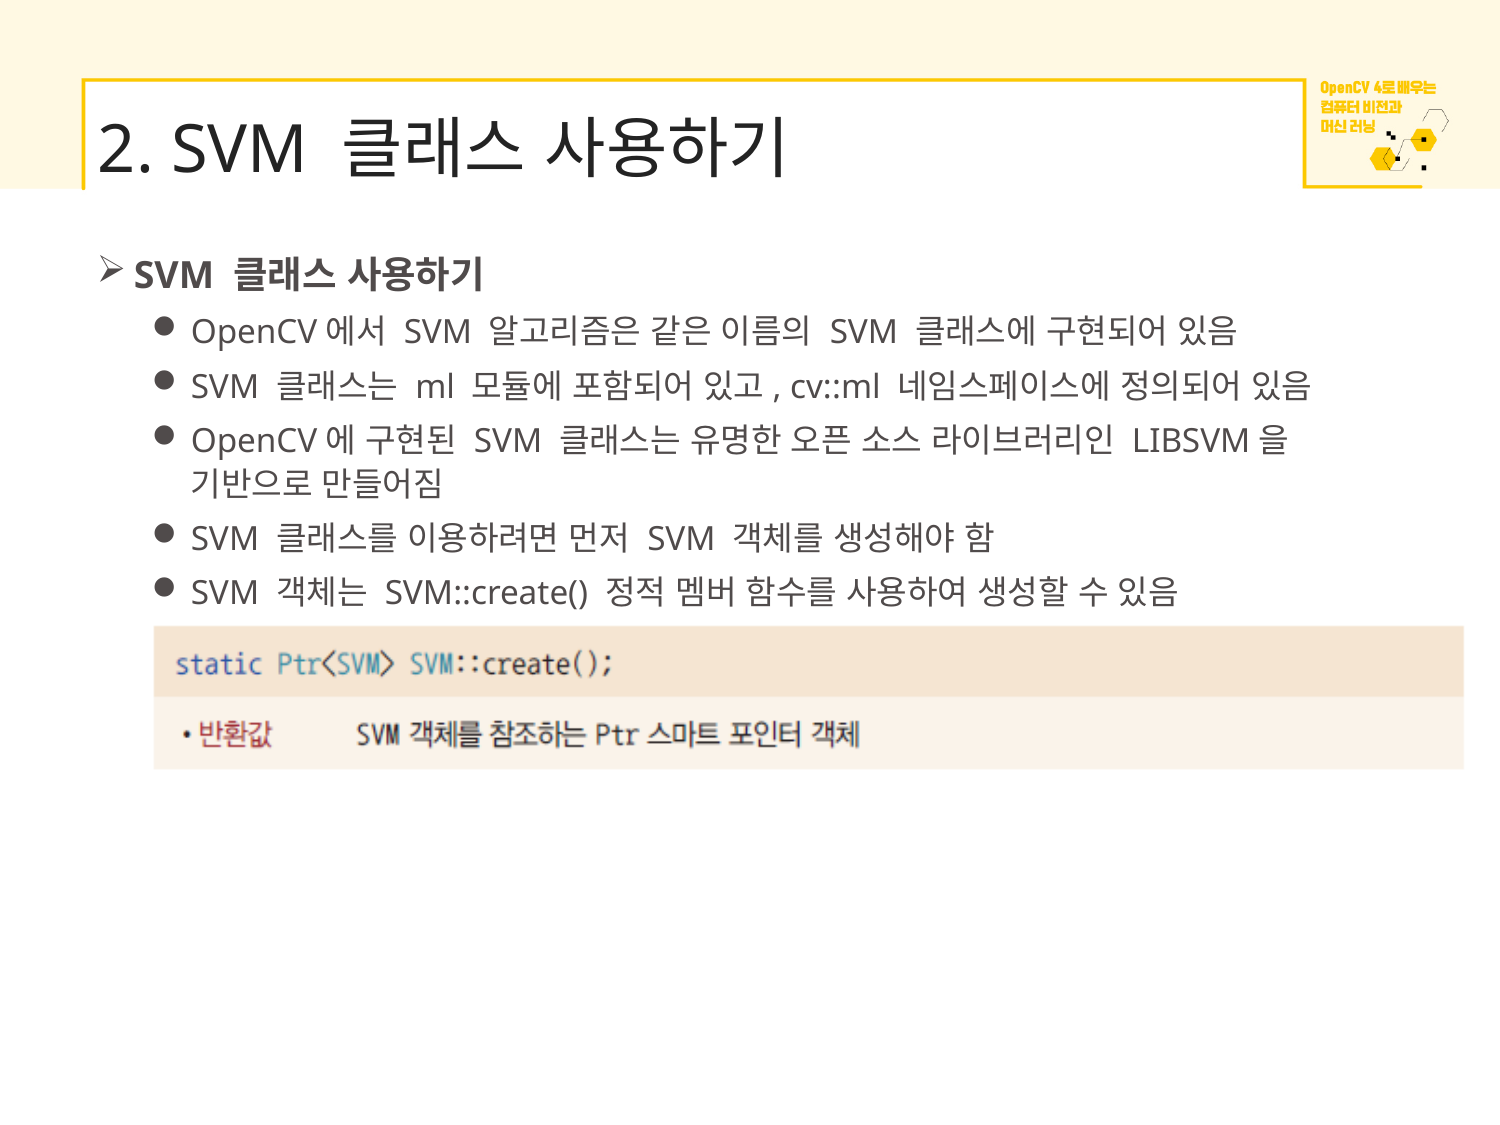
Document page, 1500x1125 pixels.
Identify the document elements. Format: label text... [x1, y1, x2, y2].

picture [0, 0, 1500, 1125]
list SVM 클래스 사용하기 OpenCV에서 SVM 알고리즘은 같은 이름의 SVM 클래스에 구현되어 있음 SVM 클래스는 ml 모듈에 포함되어 있고, cv::ml 네임스페이스에 정의되어 있음 OpenCV에 구현된 SVM 클래스는 유명한 오픈 소스 라이브러리인 LIBSVM을 기반으로 만들어짐 SVM 클래스를 이용하려면 먼저 SVM 객체를 생성해야 함 SVM 객체는 SVM::create() 정적 멤버 함수를 사용하여 생성할 수 있음 [81, 239, 1412, 1054]
title 2. SVM 클래스 사용하기 [82, 61, 1413, 193]
